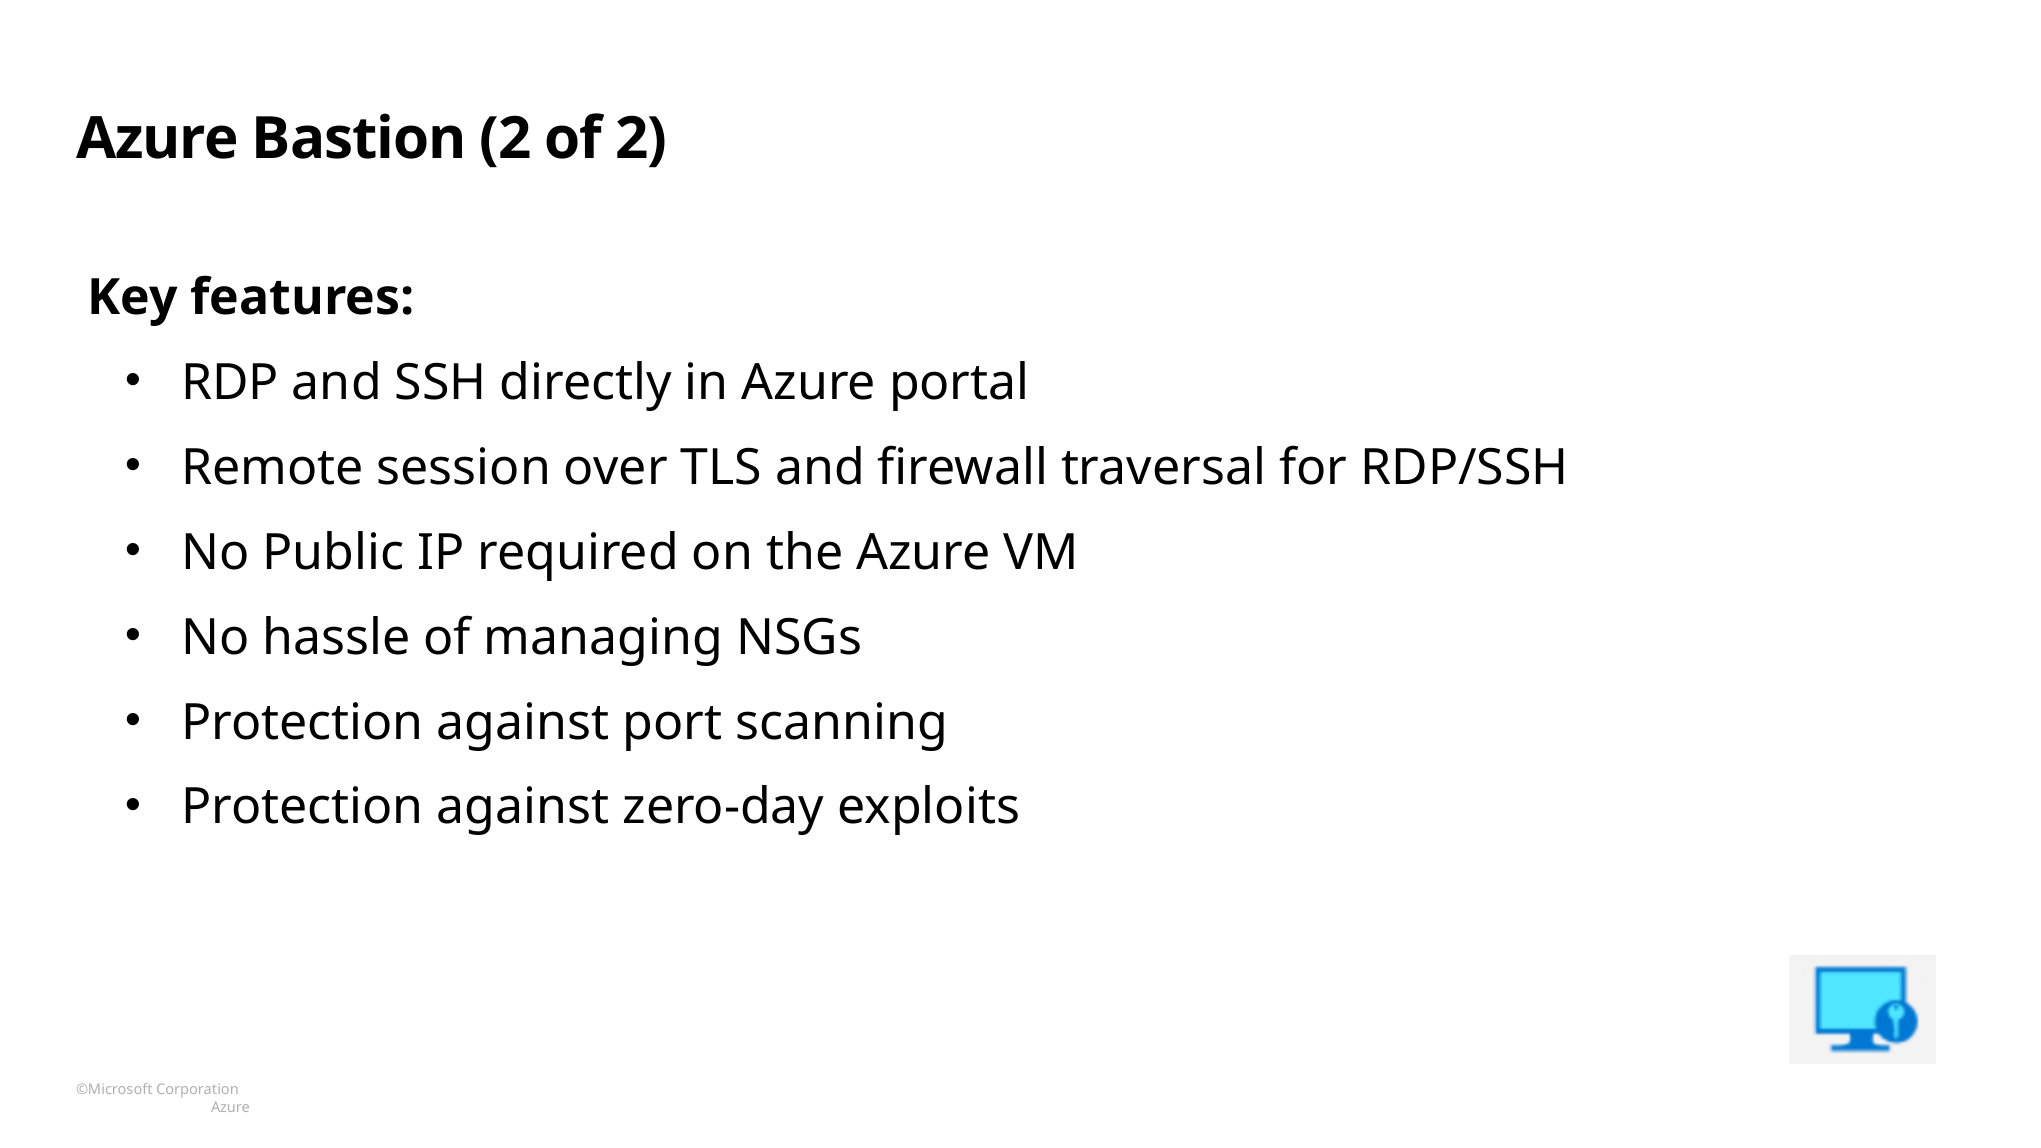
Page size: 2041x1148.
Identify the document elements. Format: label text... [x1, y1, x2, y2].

list Key features: RDP and SSH directly in Azure portal Remote session over TLS and firewall traversal for RDP/SSH No Public IP required on the Azure VM No hassle of managing NSGs Protection against port scanning Protection against zero-day exploits [87, 274, 1658, 840]
picture [1788, 955, 1936, 1065]
title Azure Bastion (2 of 2) [76, 103, 1969, 172]
